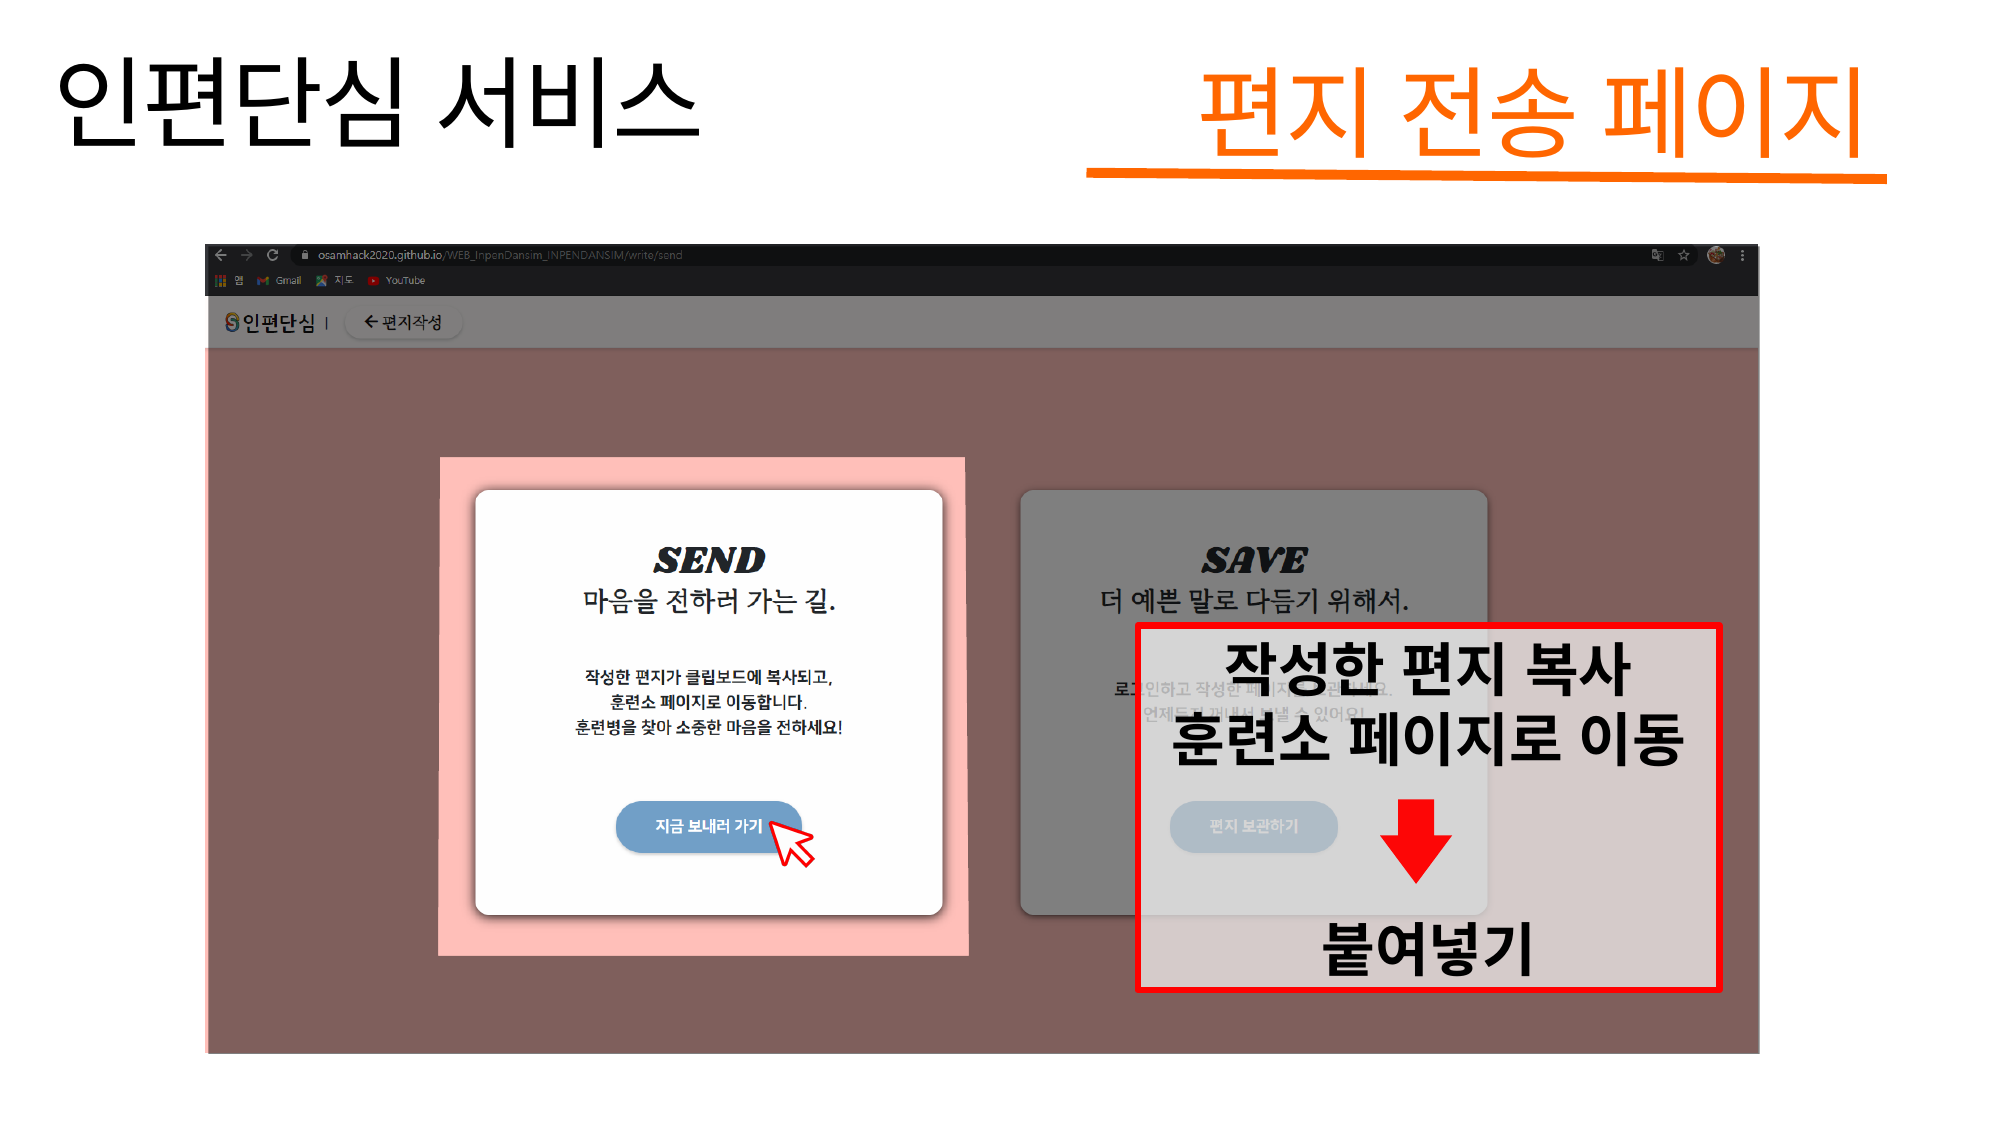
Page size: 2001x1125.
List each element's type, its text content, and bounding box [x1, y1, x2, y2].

text_box 인편단심 서비스 [39, 33, 772, 169]
text_box 인편단심 서비스 설명 [88, 43, 971, 179]
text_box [1086, 172, 1887, 180]
text_box 편지 전송 페이지 [1150, 42, 1917, 178]
picture [205, 244, 1758, 1053]
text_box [1137, 625, 1720, 990]
text_box [207, 245, 1761, 1055]
